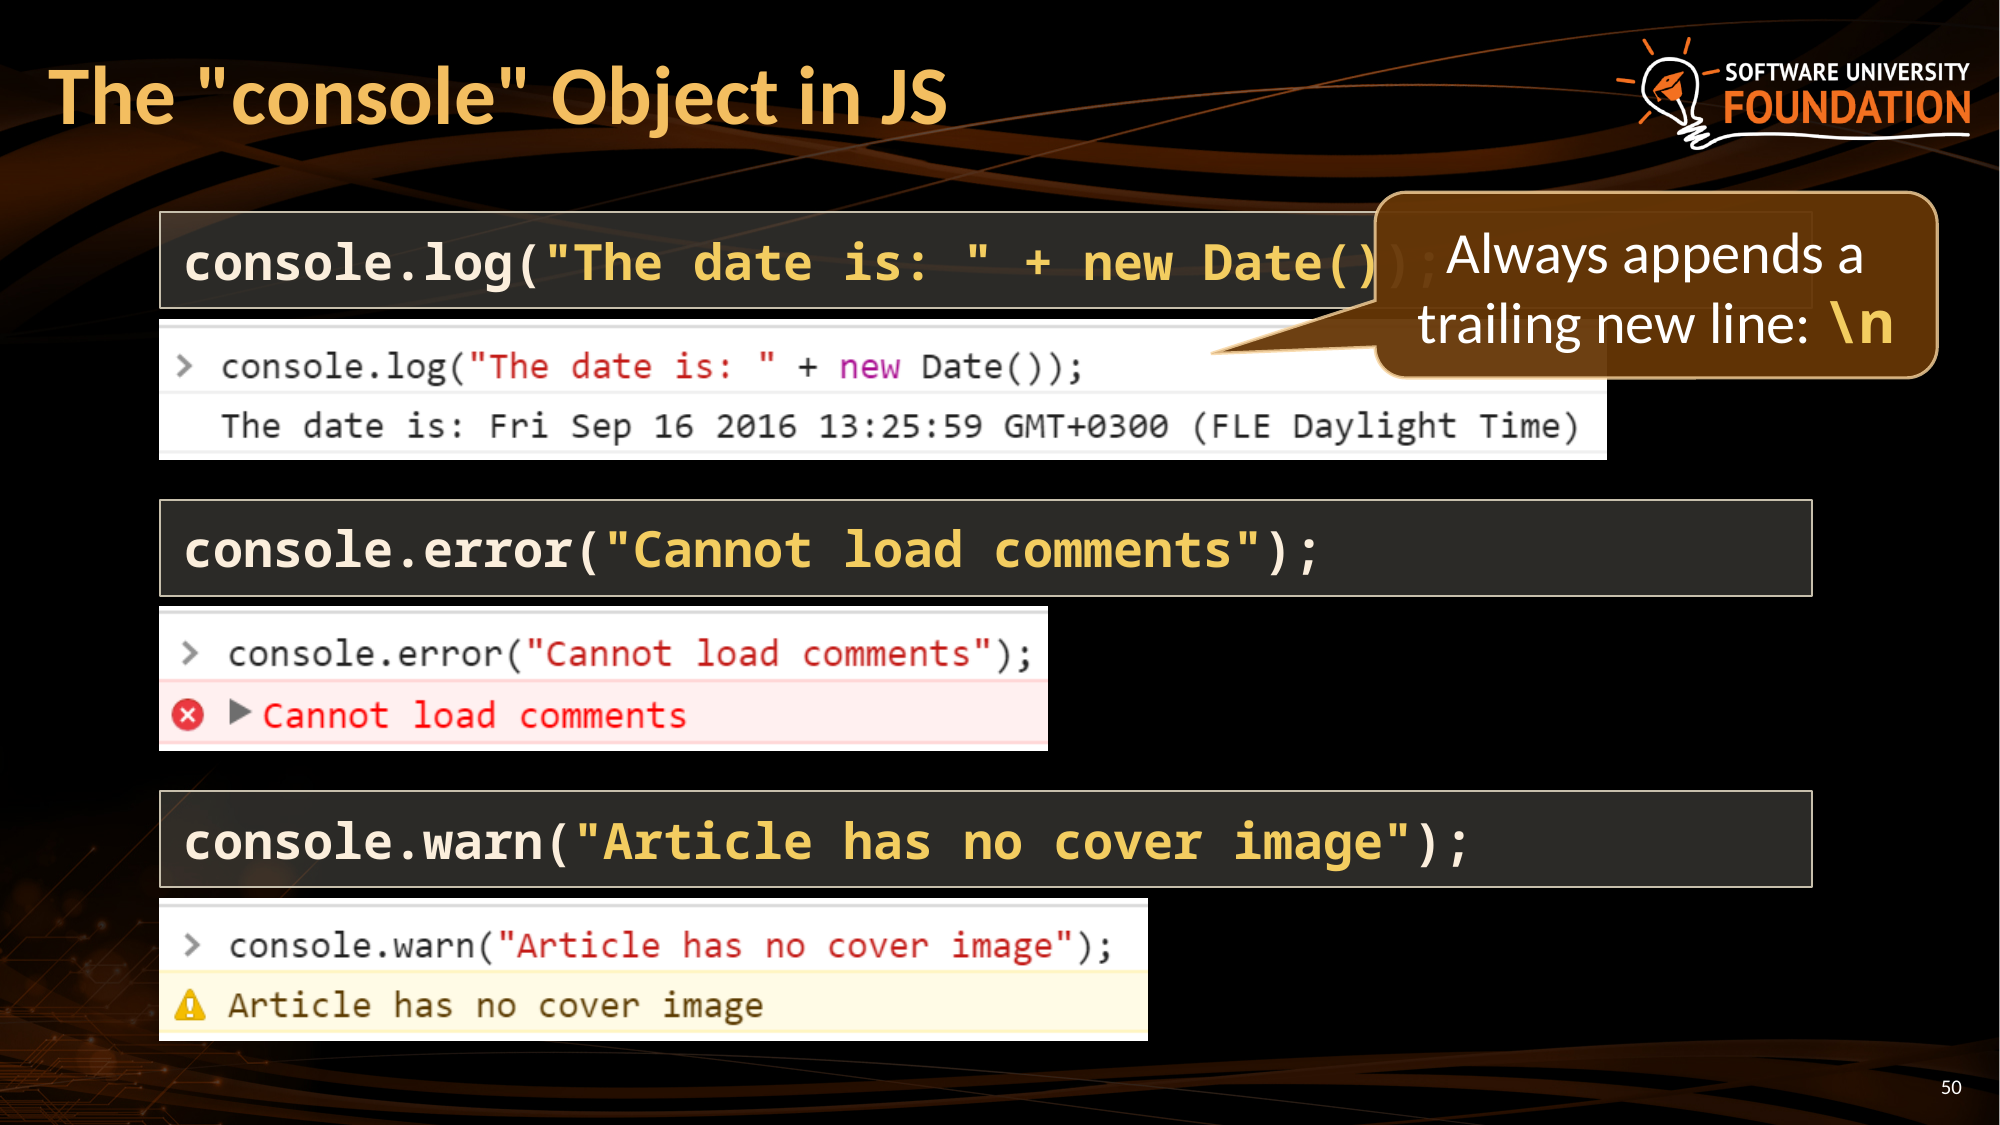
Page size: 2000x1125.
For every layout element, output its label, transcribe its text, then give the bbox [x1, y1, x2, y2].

picture [0, 0, 2000, 1125]
text_box Always appends a trailing new line: \n [1314, 191, 1939, 379]
text_box console.error("Cannot load comments"); [159, 500, 1813, 596]
text_box console.warn("Article has no cover image"); [159, 791, 1813, 887]
title The "console" Object in JS [30, 6, 1602, 189]
text_box console.log("The date is: " + new Date()); [159, 212, 1375, 308]
slide_number 50 [1897, 1070, 1968, 1103]
